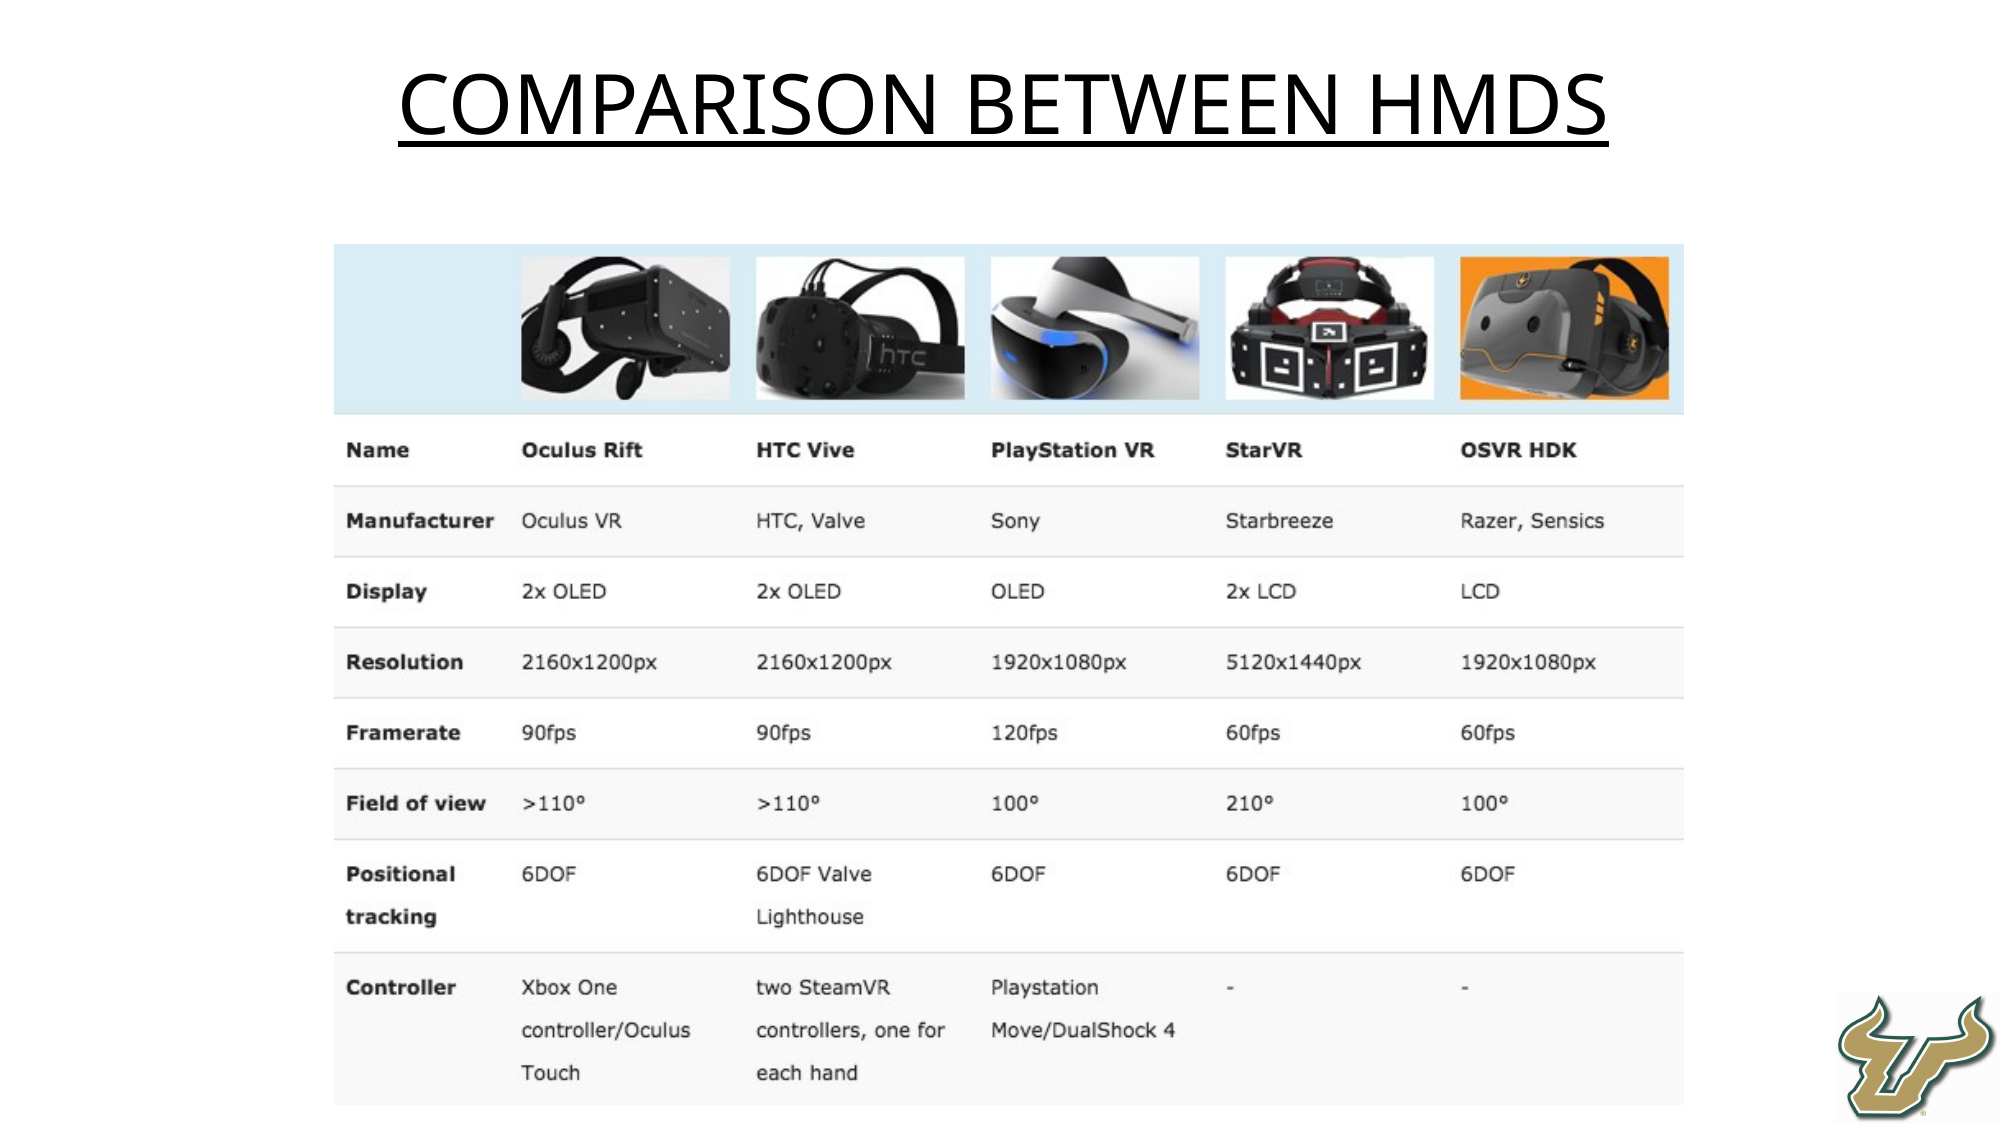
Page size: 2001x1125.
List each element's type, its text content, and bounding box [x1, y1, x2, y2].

text_box [333, 244, 1684, 1105]
list Comparison Between HMDs [261, 43, 1739, 172]
picture [1835, 992, 2000, 1124]
